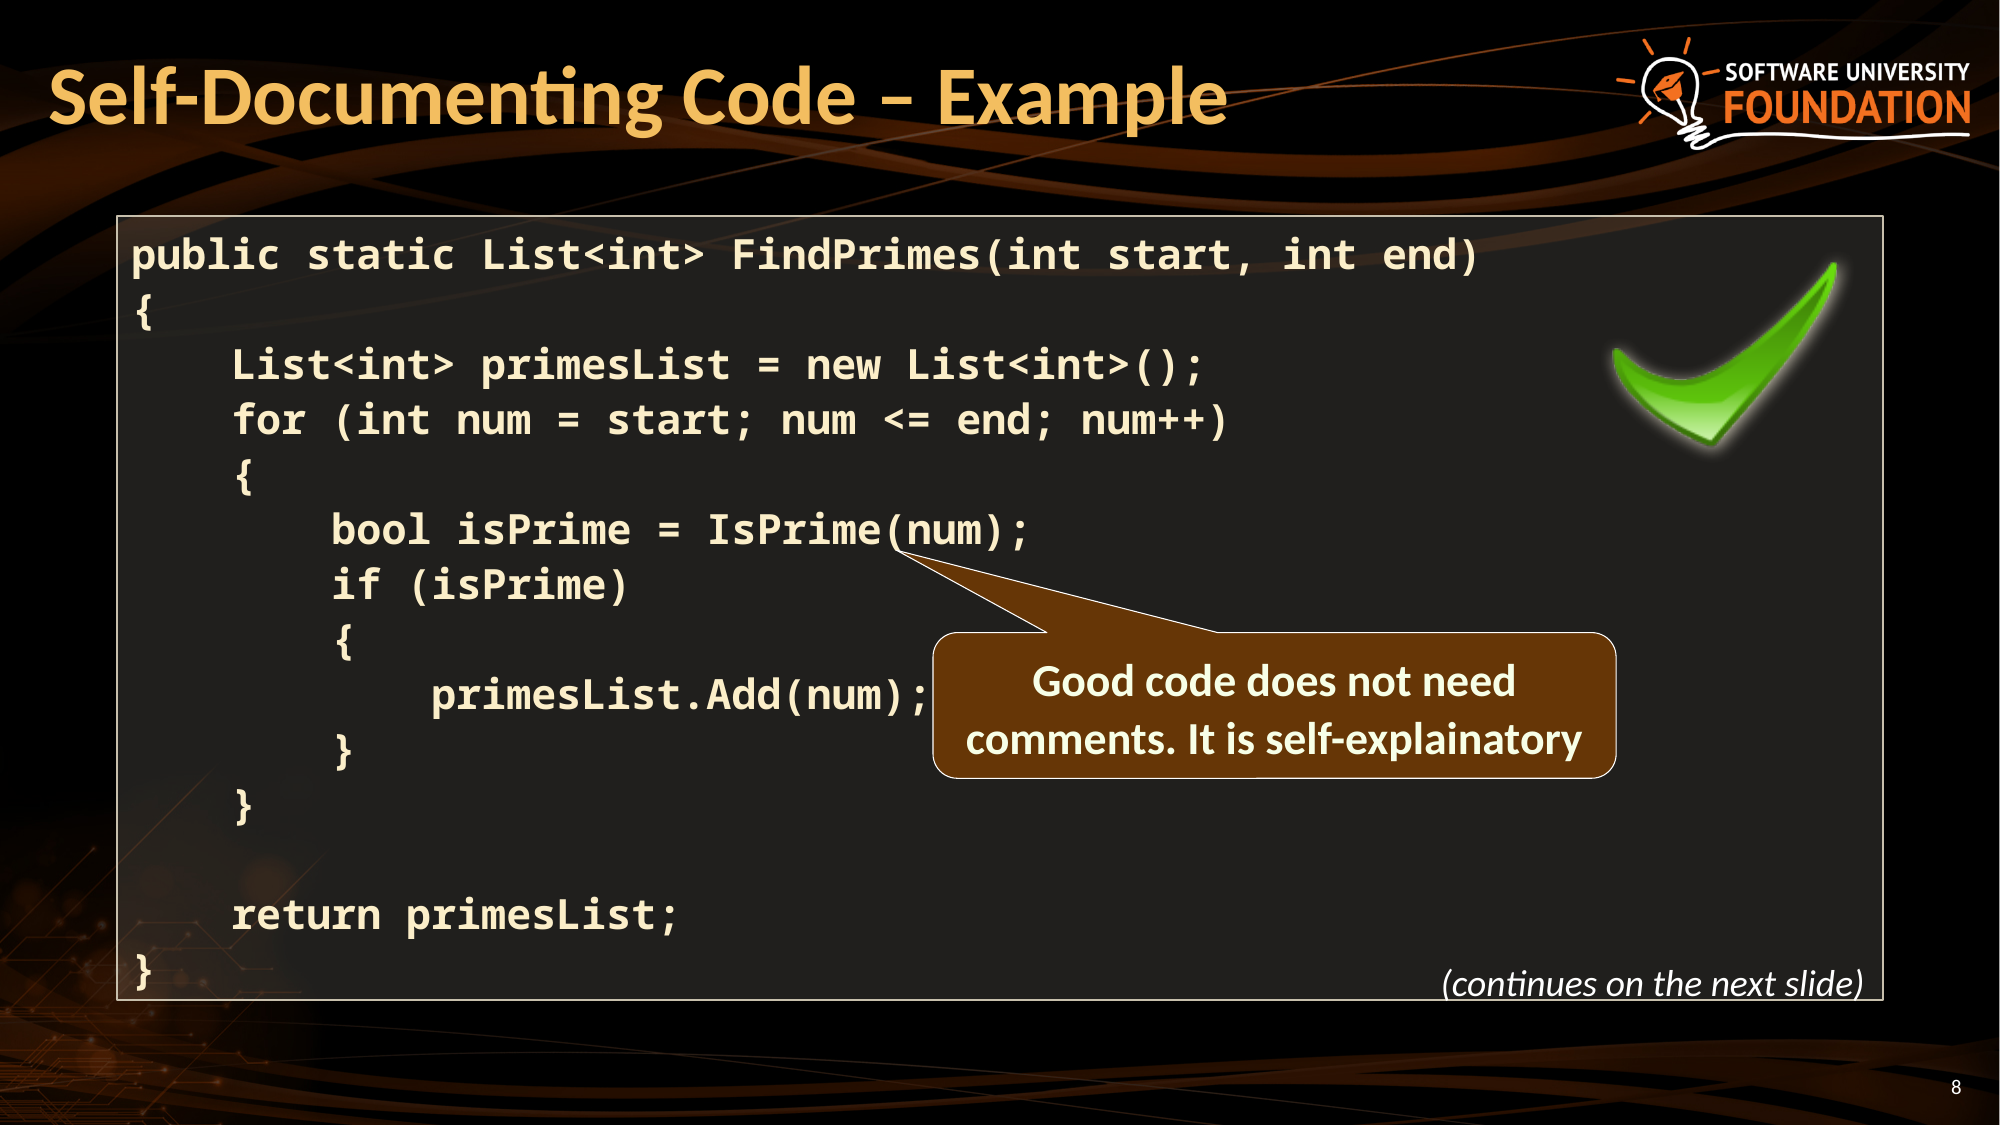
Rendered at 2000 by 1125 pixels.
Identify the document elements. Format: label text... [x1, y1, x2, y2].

slide_number 23 [1578, 229, 1859, 488]
title Self-Documenting Code – Example [30, 6, 1602, 189]
text_box public static List<int> FindPrimes(int start, int end) { List<int> primesList = new List<int>(); for (int num = start; num <= end; num++) { bool isPrime = IsPrime(num); if (isPrime) { primesList.Add(num); } } return primesList; } [116, 215, 1883, 1001]
picture [0, 0, 2000, 1125]
text_box Good code does not need comments. It is self-explainatory [896, 550, 1617, 779]
text_box (continues on the next slide) [1425, 951, 1880, 1012]
slide_number 8 [1897, 1070, 1968, 1103]
